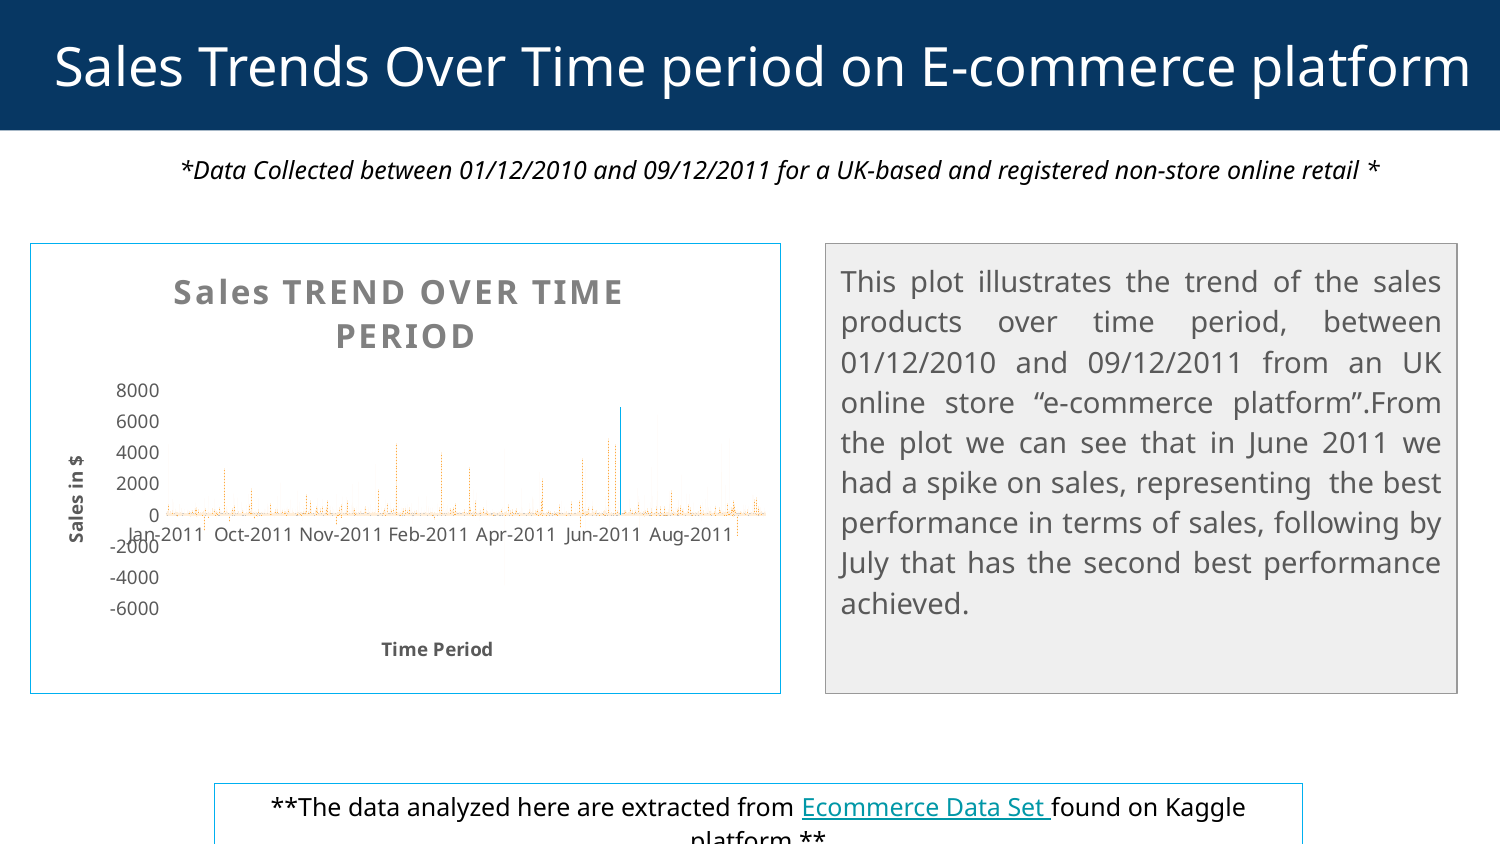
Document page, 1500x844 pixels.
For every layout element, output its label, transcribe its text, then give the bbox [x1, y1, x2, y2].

list This plot illustrates the trend of the sales products over time period, between 01/12/2010 and 09/12/2011 from an UK online store “e-commerce platform”.From the plot we can see that in June 2011 we had a spike on sales, representing the best performance in terms of sales, following by July that has the second best performance achieved. [825, 243, 1458, 694]
title Sales Trends Over Time period on E-commerce platform [0, 0, 1500, 131]
chart [30, 243, 781, 694]
text_box *Data Collected between 01/12/2010 and 09/12/2011 for a UK-based and registered non-store online retail * [163, 147, 1398, 192]
text_box **The data analyzed here are extracted from Ecommerce Data Set found on Kaggle platform ** [214, 783, 1303, 844]
